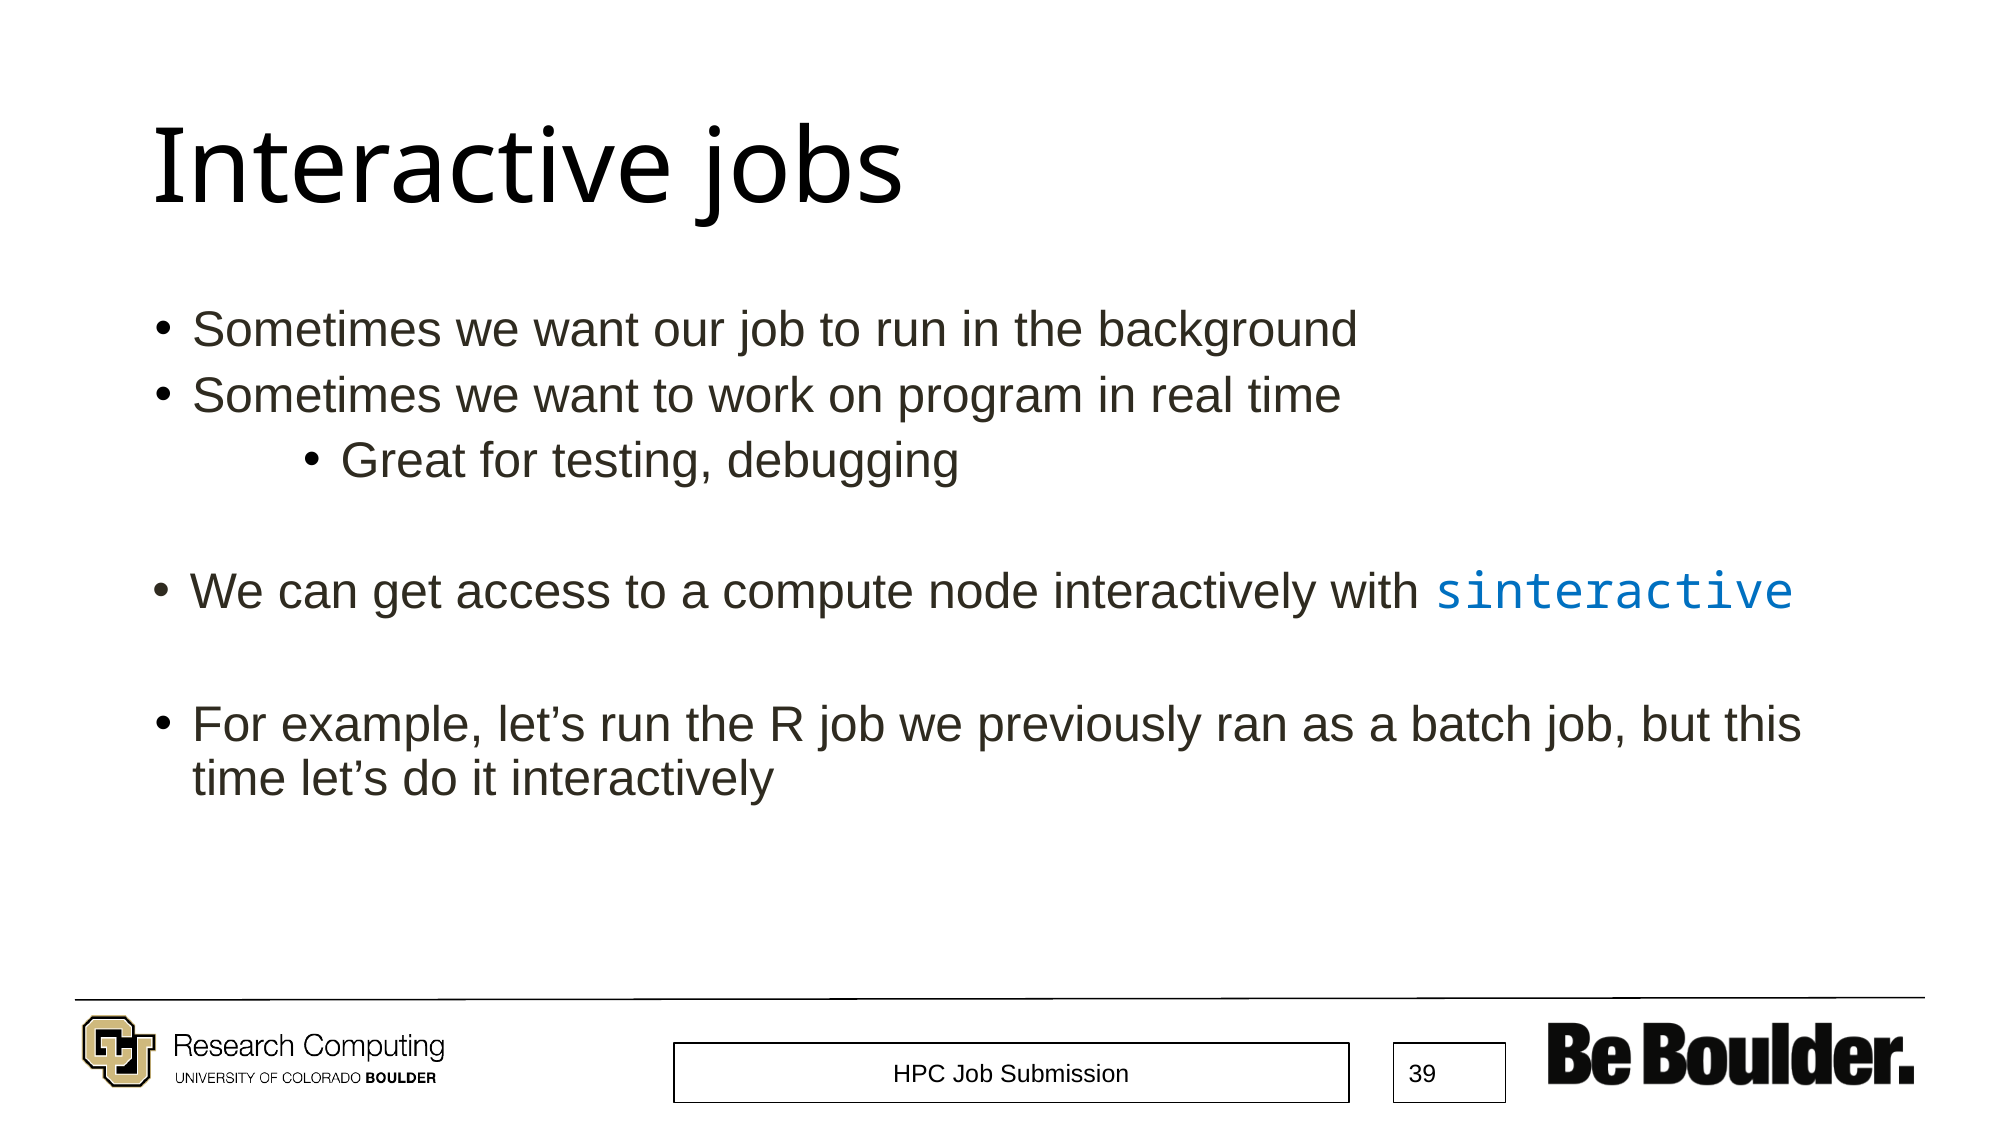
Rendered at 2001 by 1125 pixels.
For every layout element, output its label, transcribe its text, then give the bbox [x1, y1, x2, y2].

slide_number 39 [1393, 1042, 1506, 1103]
title Interactive jobs [137, 59, 1863, 278]
footer HPC Job Submission [673, 1042, 1350, 1103]
picture [81, 1015, 444, 1088]
list Sometimes we want our job to run in the background Sometimes we want to work on program in real time Great for testing, debugging We can get access to a compute node interactively with sinteractive For example, let’s run the R job we previously ran as a batch job, but this time let’s do it interactively [137, 296, 1863, 979]
picture [1524, 1015, 1938, 1088]
